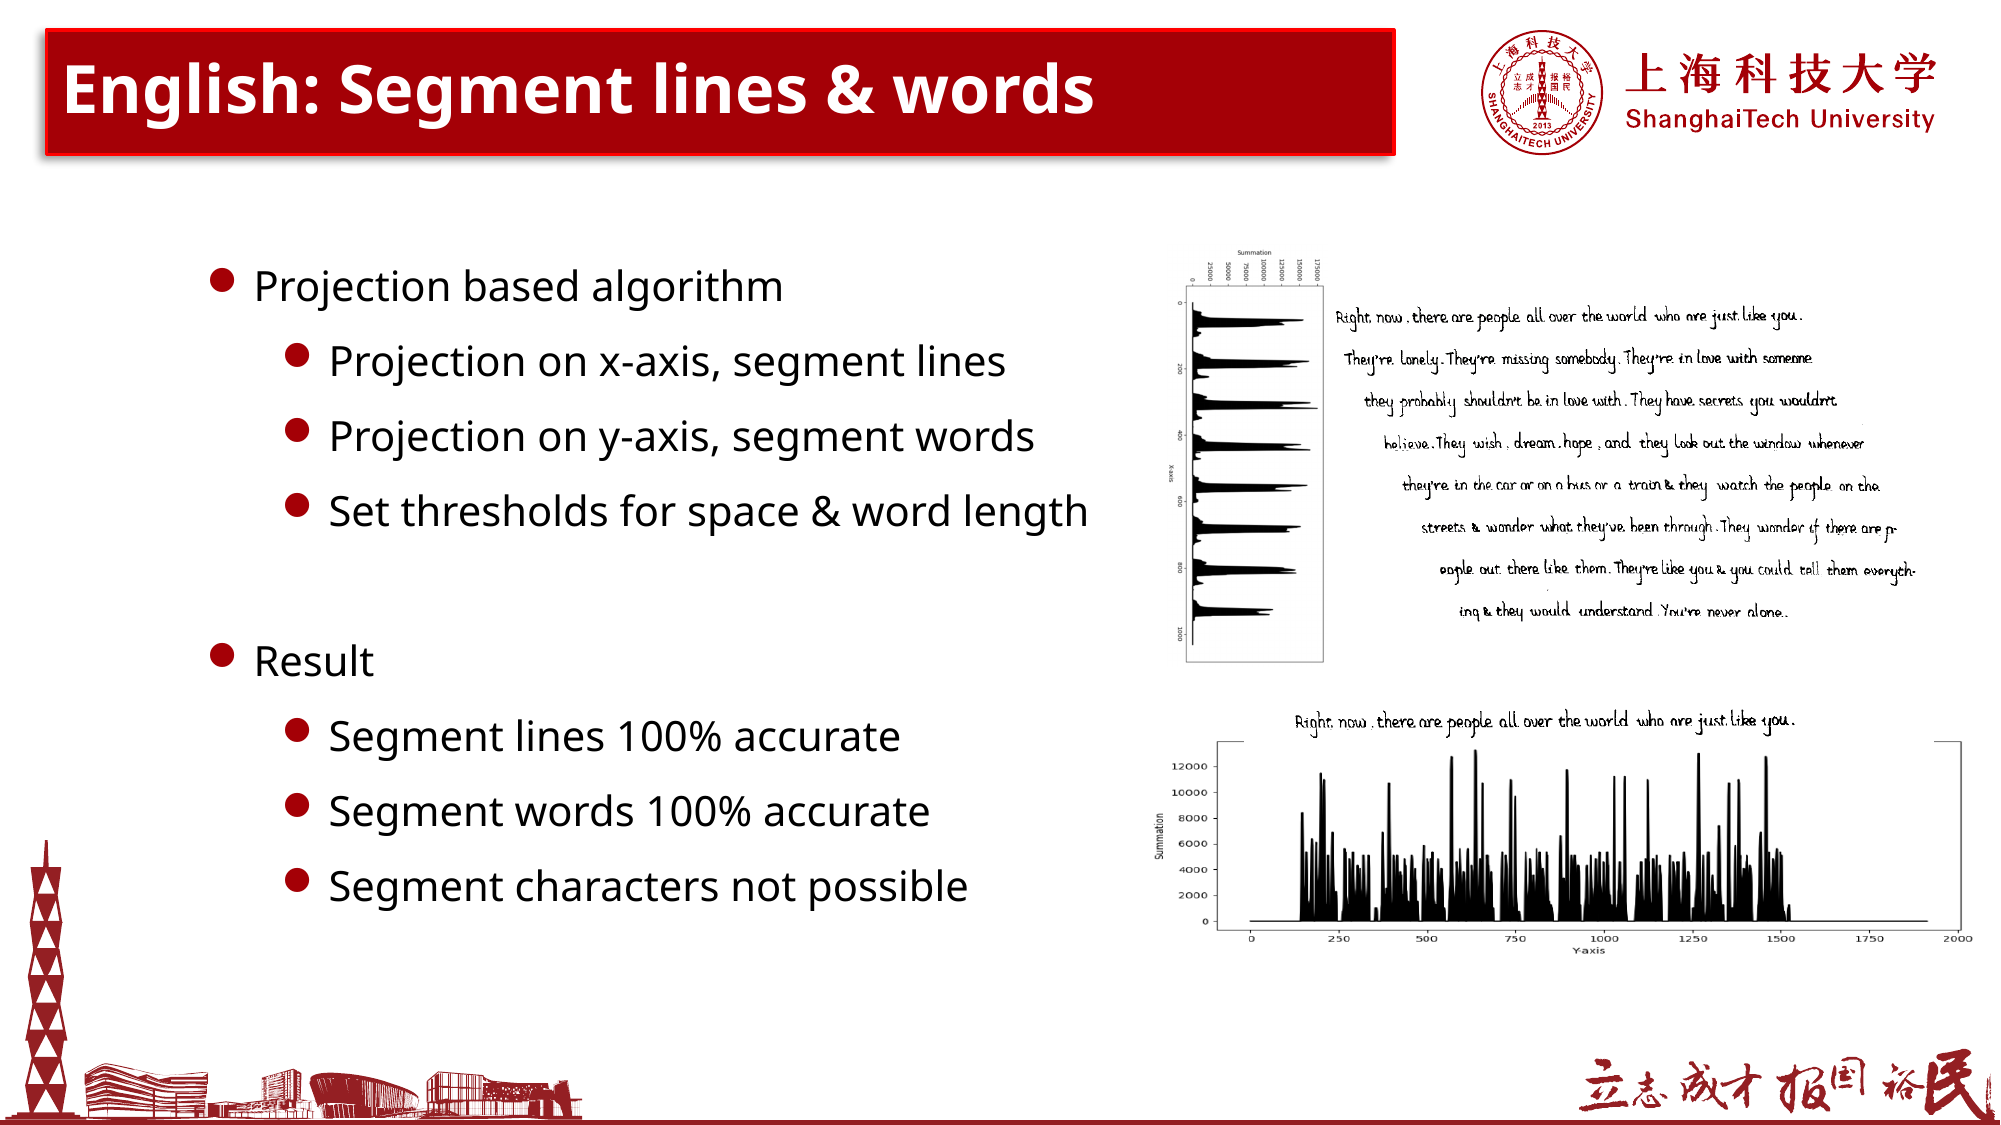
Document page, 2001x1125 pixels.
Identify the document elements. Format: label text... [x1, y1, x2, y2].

picture [1036, 245, 1934, 666]
picture [1138, 700, 1978, 959]
title English: Segment lines & words [45, 28, 1396, 156]
text_box Projection based algorithm Projection on x-axis, segment lines Projection on y-axis, segment words Set thresholds for space & word length Result Segment lines 100% accurate Segment words 100% accurate Segment characters not possible [191, 227, 1809, 993]
